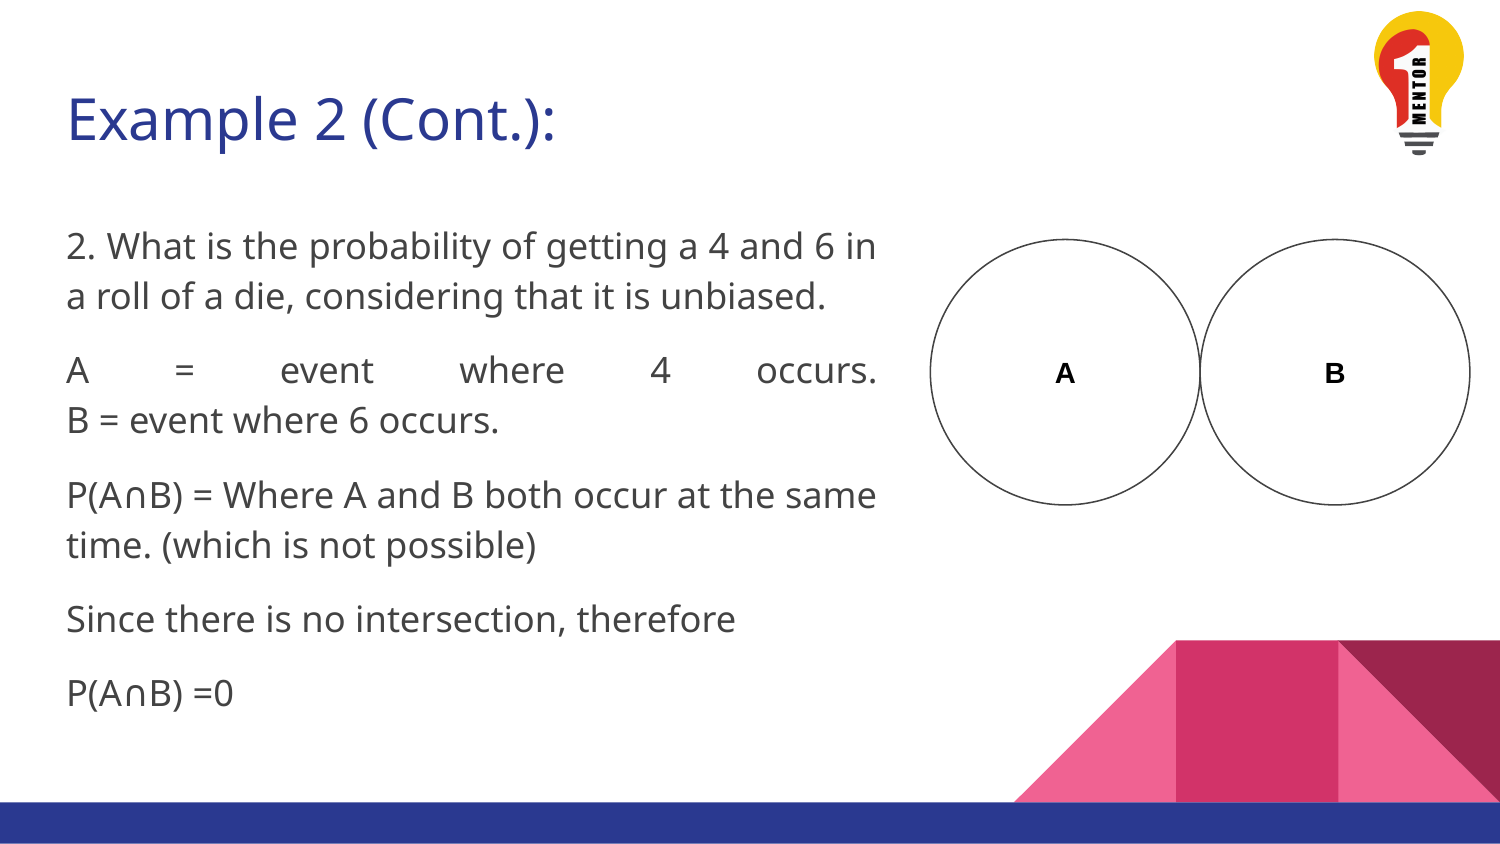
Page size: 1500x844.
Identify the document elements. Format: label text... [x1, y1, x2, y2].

title Example 2 (Cont.): [51, 67, 1369, 167]
list 2. What is the probability of getting a 4 and 6 in a roll of a die, considering that it is unbiased. A = event where 4 occurs. B = event where 6 occurs. P(A∩B) = Where A and B both occur at the same time. (which is not possible) Since there is no intersection, therefore P(A∩B) =0 [51, 201, 893, 750]
text_box A [930, 239, 1200, 505]
text_box B [1200, 239, 1470, 505]
picture [1374, 11, 1465, 168]
